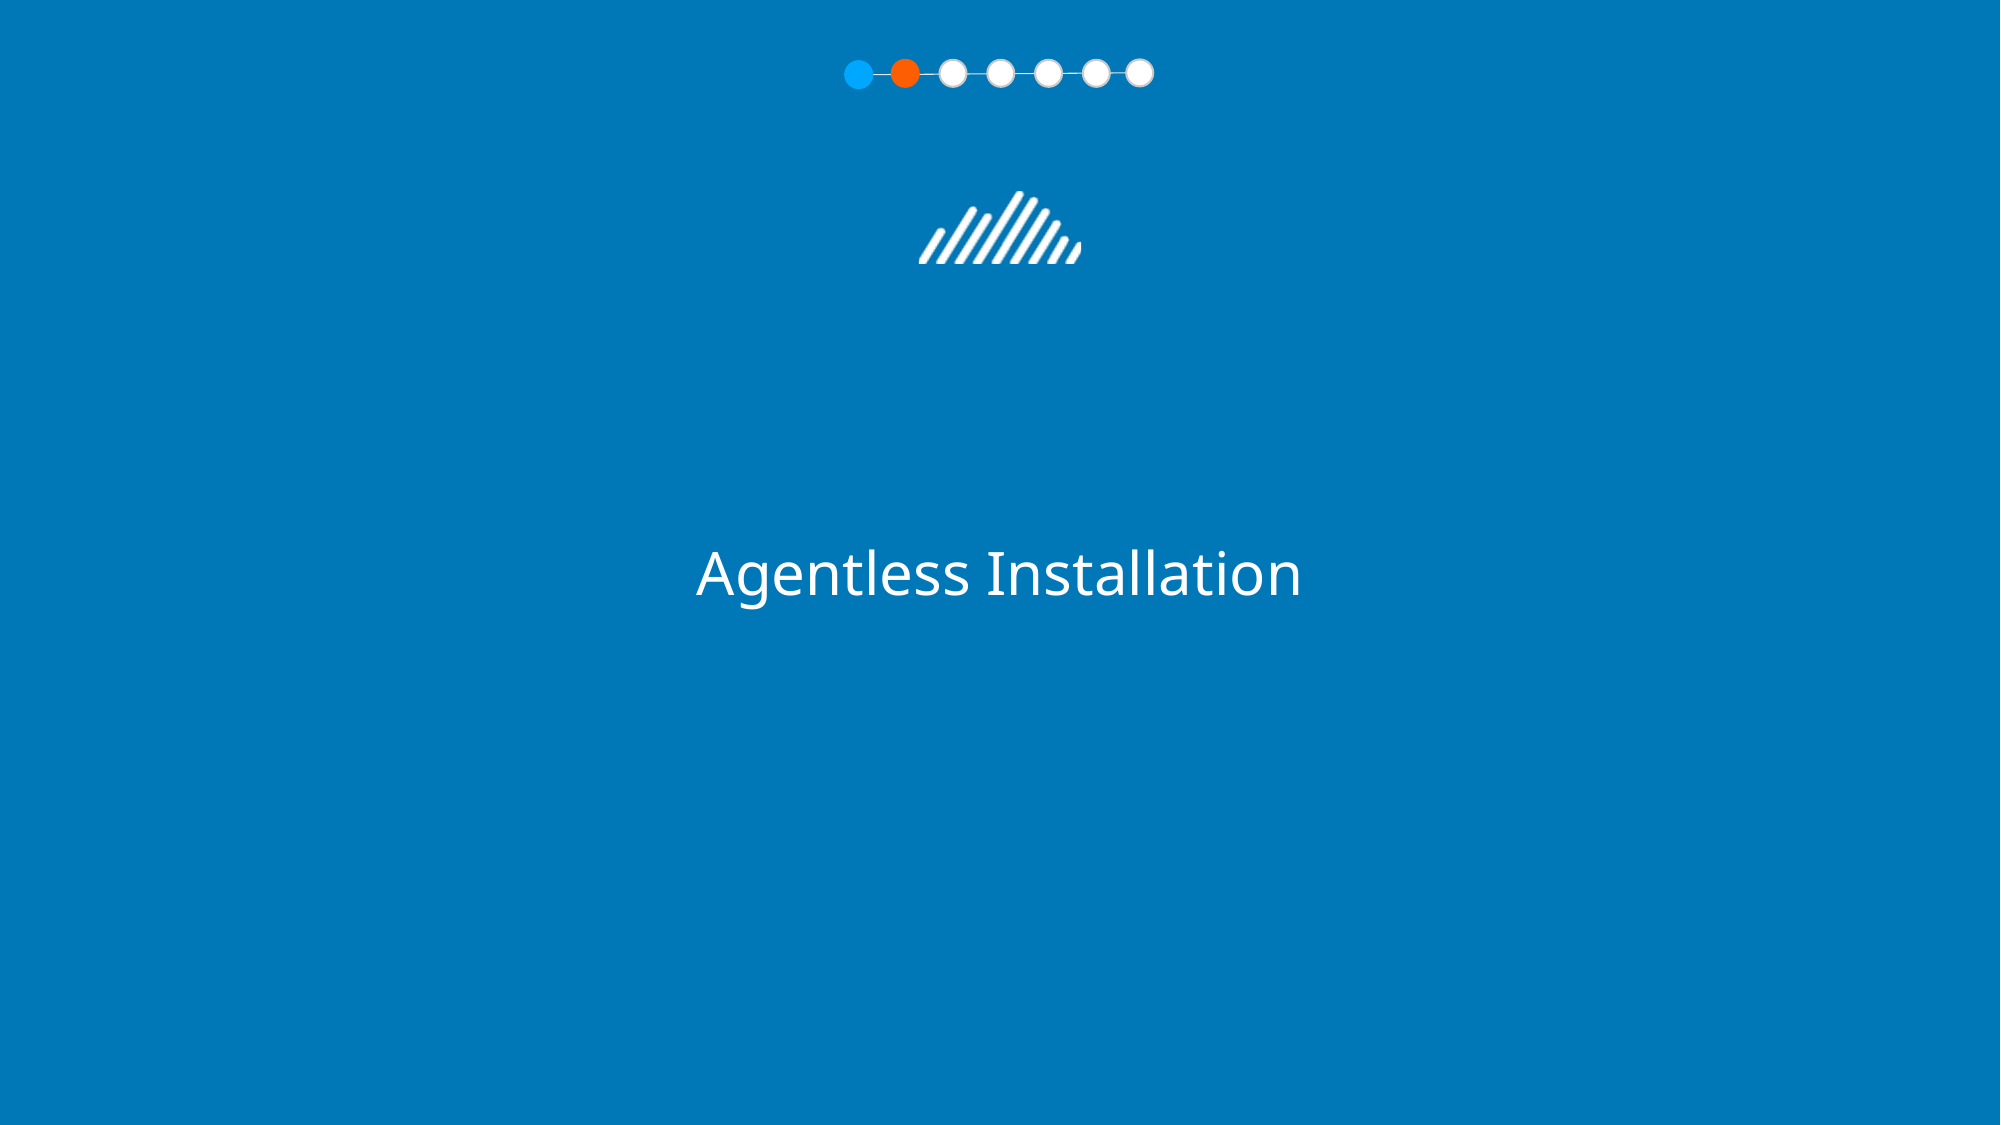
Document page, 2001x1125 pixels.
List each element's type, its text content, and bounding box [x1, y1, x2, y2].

title Agentless Installation [230, 280, 1770, 845]
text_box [845, 59, 1154, 89]
